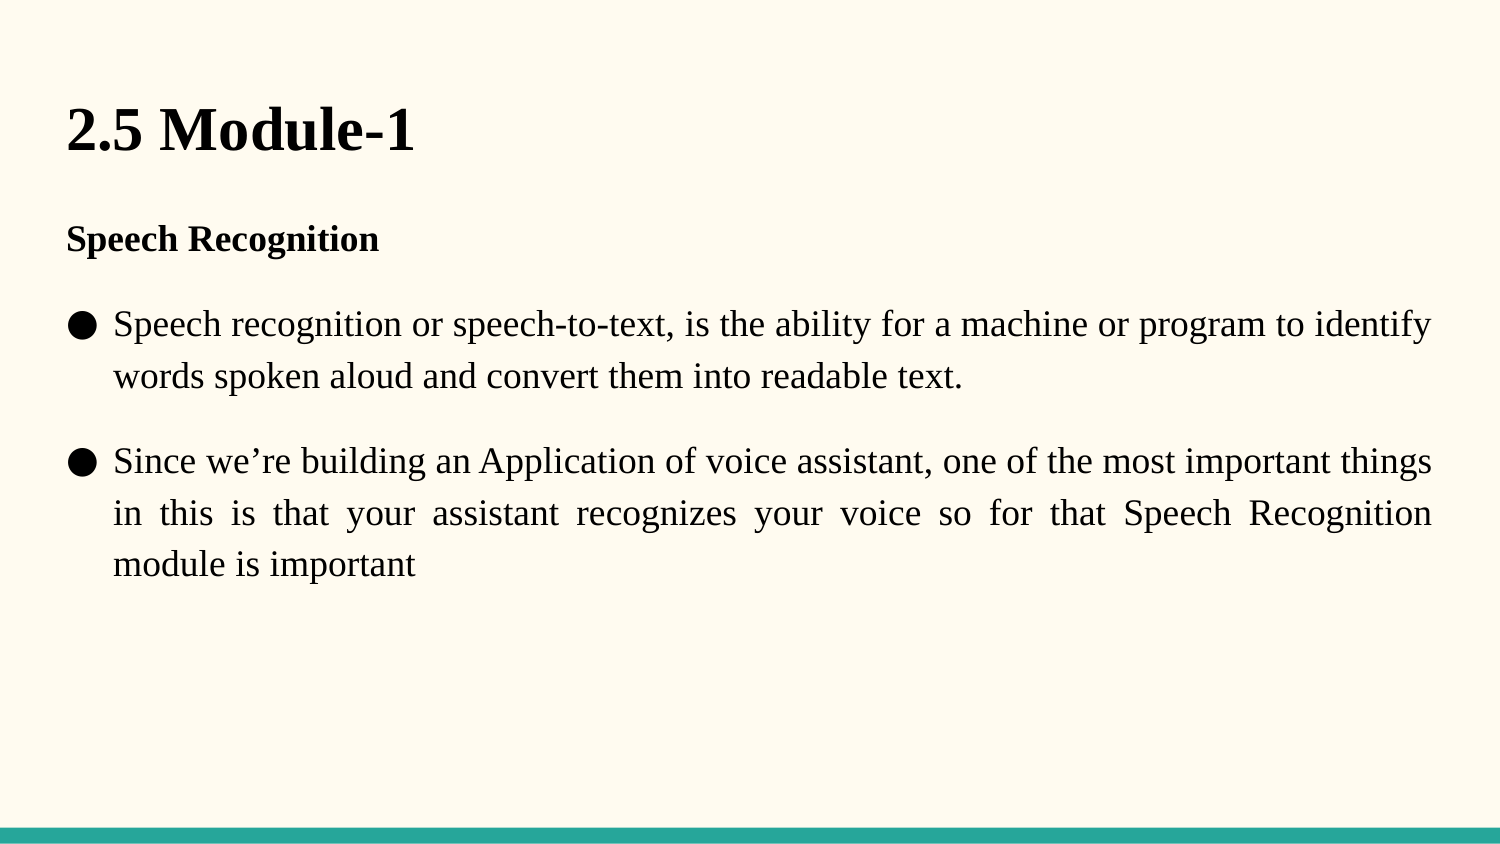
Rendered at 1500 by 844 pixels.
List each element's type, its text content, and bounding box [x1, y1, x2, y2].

list Speech Recognition Speech recognition or speech-to-text, is the ability for a machine or program to identify words spoken aloud and convert them into readable text. Since we’re building an Application of voice assistant, one of the most important things in this is that your assistant recognizes your voice so for that Speech Recognition module is important [51, 192, 1449, 750]
title 2.5 Module-1 [51, 72, 1449, 174]
